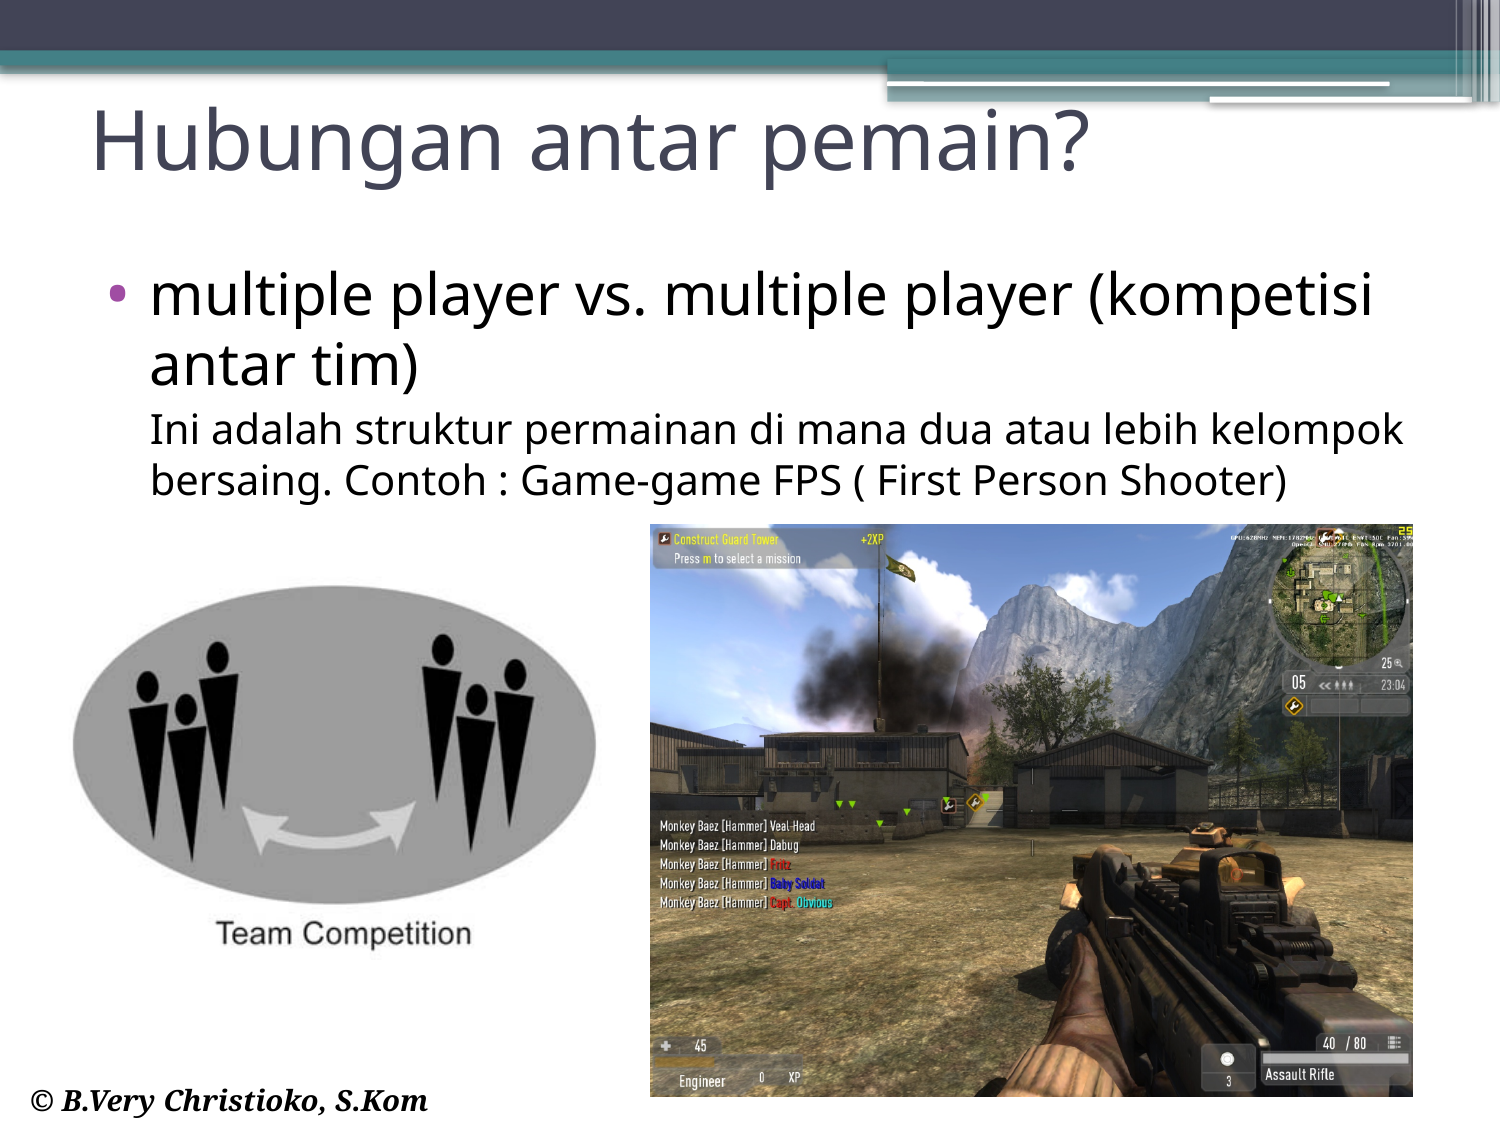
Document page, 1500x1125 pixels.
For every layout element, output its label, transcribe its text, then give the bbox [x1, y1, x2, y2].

list multiple player vs. multiple player (kompetisi antar tim) Ini adalah struktur permainan di mana dua atau lebih kelompok bersaing. Contoh : Game-game FPS ( First Person Shooter) [75, 249, 1425, 1079]
picture [37, 574, 626, 961]
title Hubungan antar pemain? [75, 50, 1425, 225]
text_box © B.Very Christioko, S.Kom [15, 1074, 444, 1125]
picture [649, 524, 1413, 1098]
